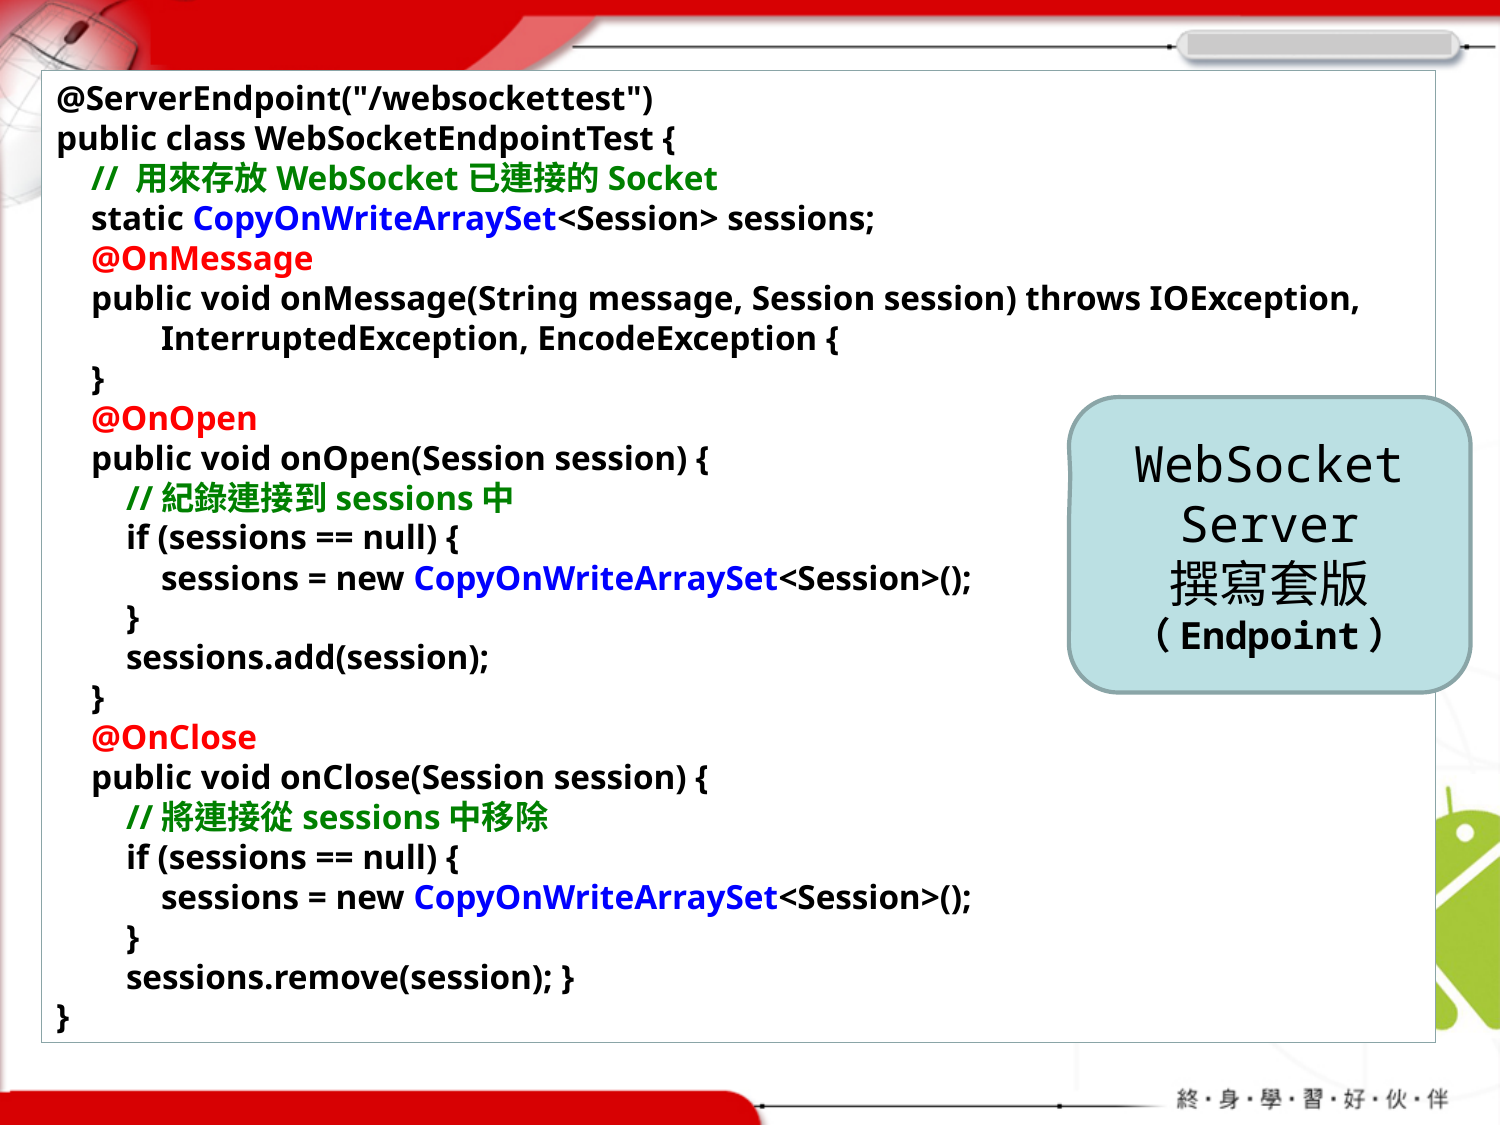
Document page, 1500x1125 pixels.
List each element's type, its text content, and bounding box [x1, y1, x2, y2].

picture [0, 0, 1500, 1125]
text_box @ServerEndpoint("/websockettest") public class WebSocketEndpointTest { // 用來存放WebSocket已連接的Socket static CopyOnWriteArraySet<Session> sessions; @OnMessage public void onMessage(String message, Session session) throws IOException, InterruptedException, EncodeException { } @OnOpen public void onOpen(Session session) { //紀錄連接到sessions中 if (sessions == null) { sessions = new CopyOnWriteArraySet<Session>(); } sessions.add(session); } @OnClose public void onClose(Session session) { //將連接從sessions中移除 if (sessions == null) { sessions = new CopyOnWriteArraySet<Session>(); } sessions.remove(session); } } [41, 70, 1436, 1043]
text_box WebSocket Server 撰寫套版 （Endpoint） [1066, 394, 1473, 695]
